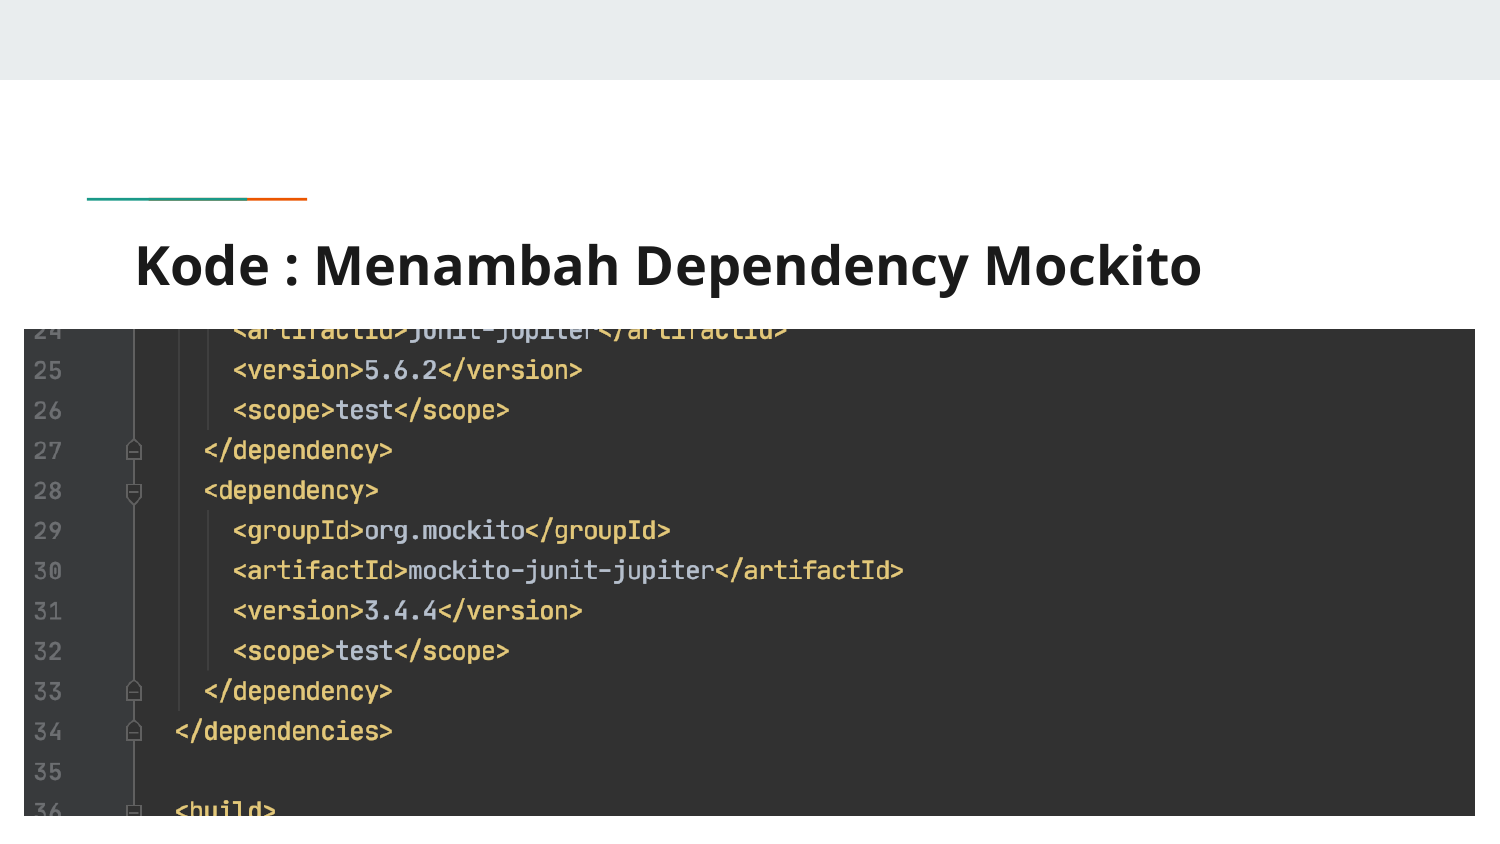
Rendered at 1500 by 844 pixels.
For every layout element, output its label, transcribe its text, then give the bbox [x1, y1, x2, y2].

picture [24, 328, 1476, 817]
title Kode : Menambah Dependency Mockito [119, 216, 1381, 305]
